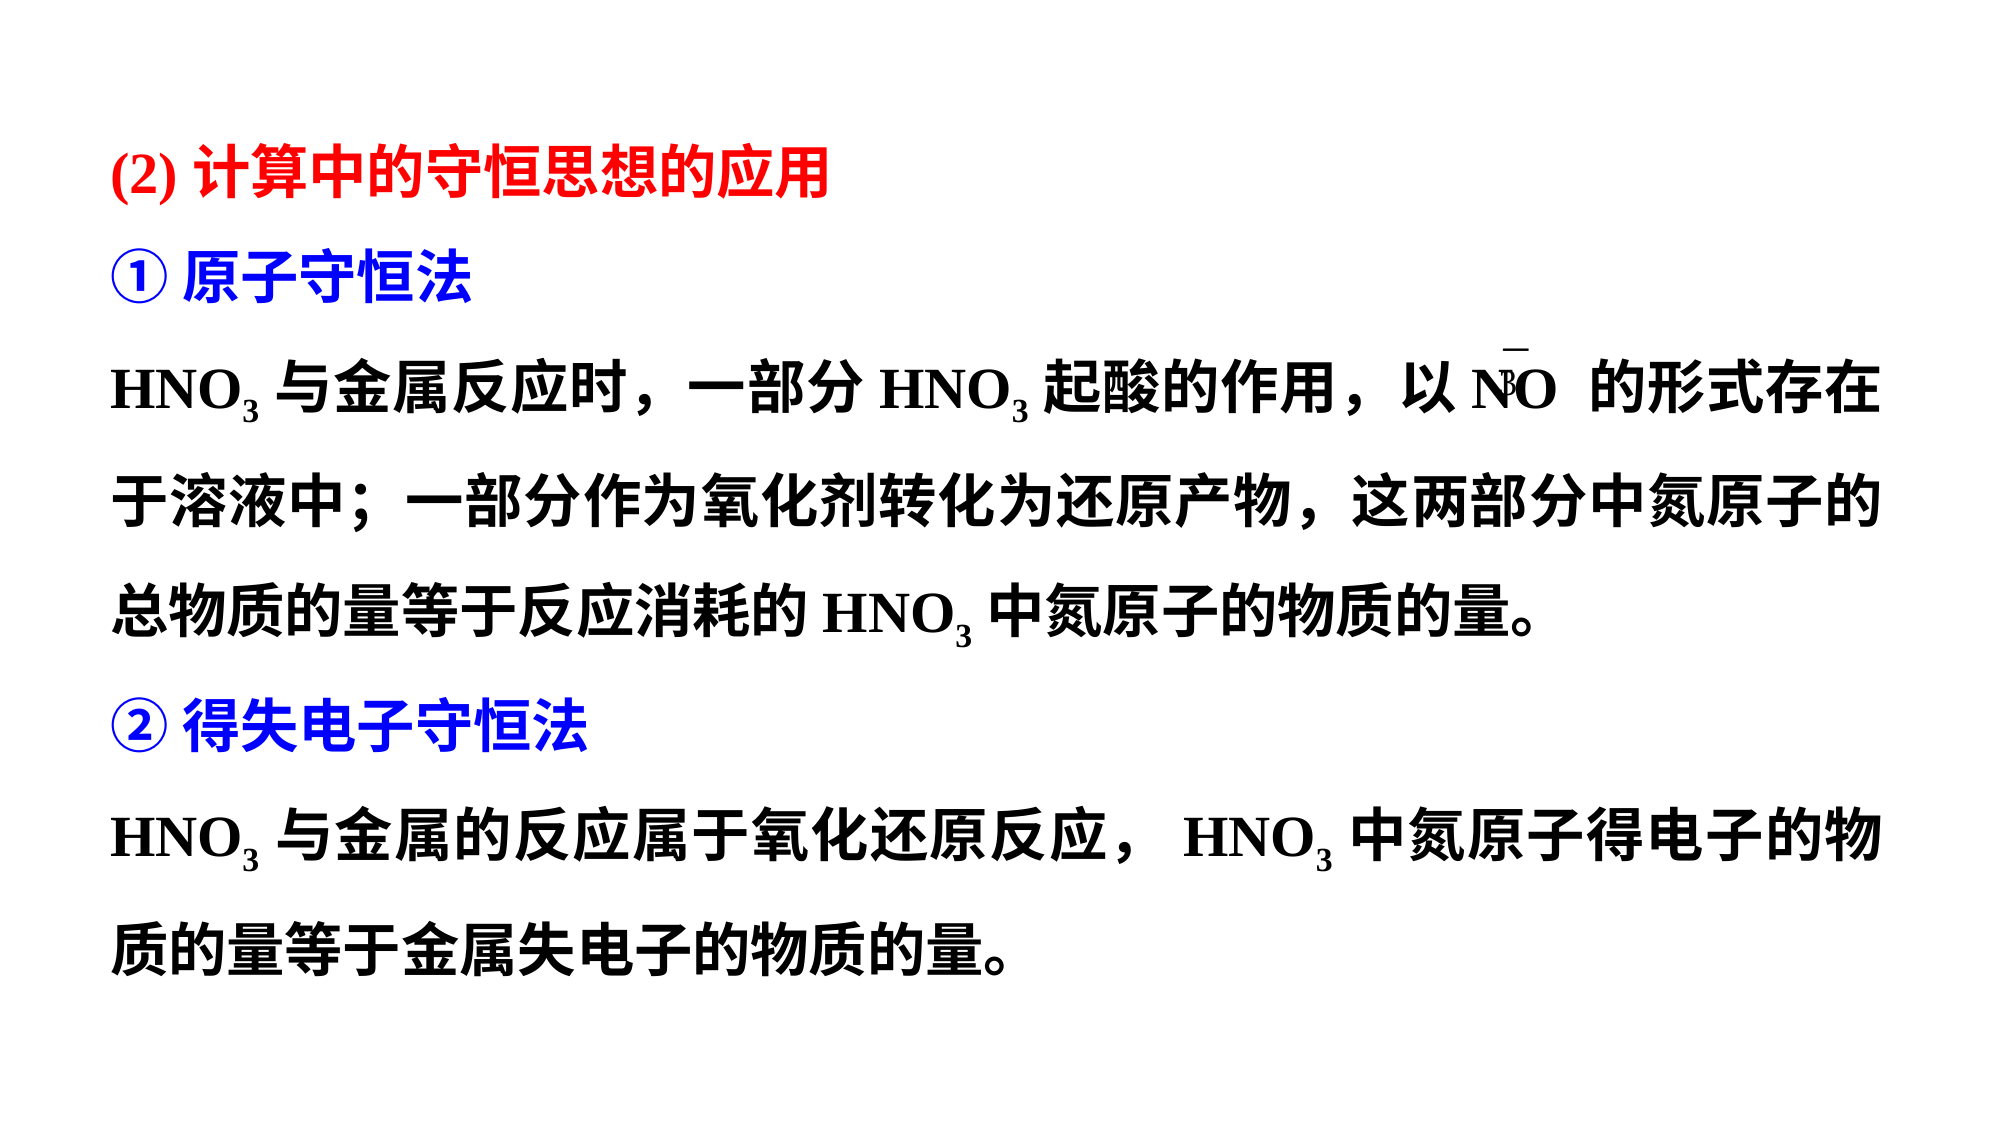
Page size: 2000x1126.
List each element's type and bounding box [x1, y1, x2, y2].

text_box [89, 89, 1904, 959]
